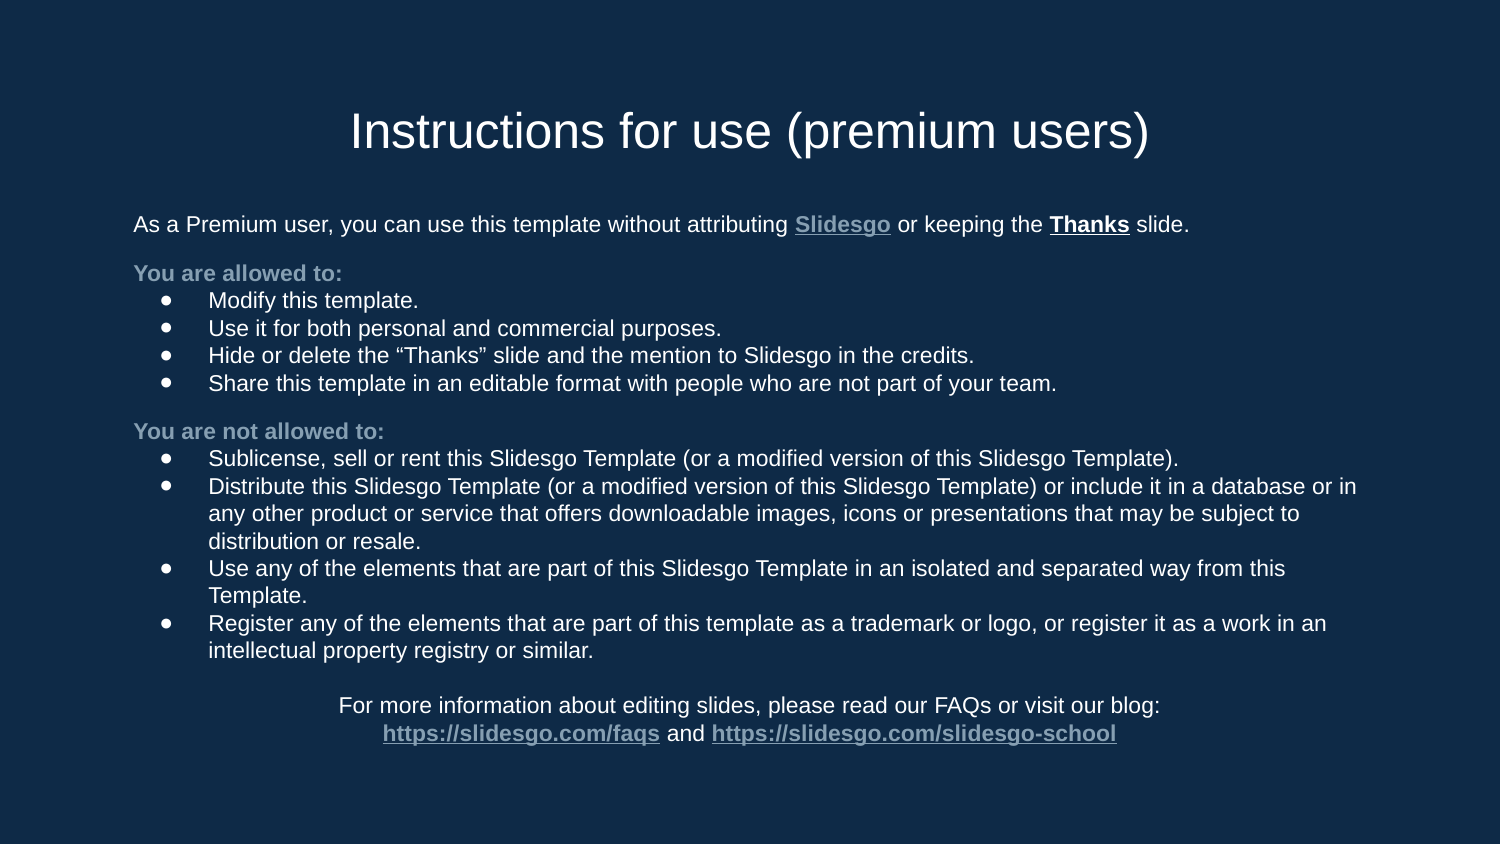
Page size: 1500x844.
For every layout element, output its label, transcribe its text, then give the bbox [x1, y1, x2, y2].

text_box As a Premium user, you can use this template without attributing Slidesgo or keeping the Thanks slide. You are allowed to: Modify this template. Use it for both personal and commercial purposes. Hide or delete the “Thanks” slide and the mention to Slidesgo in the credits. Share this template in an editable format with people who are not part of your team. You are not allowed to: Sublicense, sell or rent this Slidesgo Template (or a modified version of this Slidesgo Template). Distribute this Slidesgo Template (or a modified version of this Slidesgo Template) or include it in a database or in any other product or service that offers downloadable images, icons or presentations that may be subject to distribution or resale. Use any of the elements that are part of this Slidesgo Template in an isolated and separated way from this Template. Register any of the elements that are part of this template as a trademark or logo, or register it as a work in an intellectual property registry or similar. For more information about editing slides, please read our FAQs or visit our blog: https://slidesgo.com/faqs and https://slidesgo.com/slidesgo-school [118, 194, 1382, 760]
title Instructions for use (premium users) [118, 83, 1382, 163]
